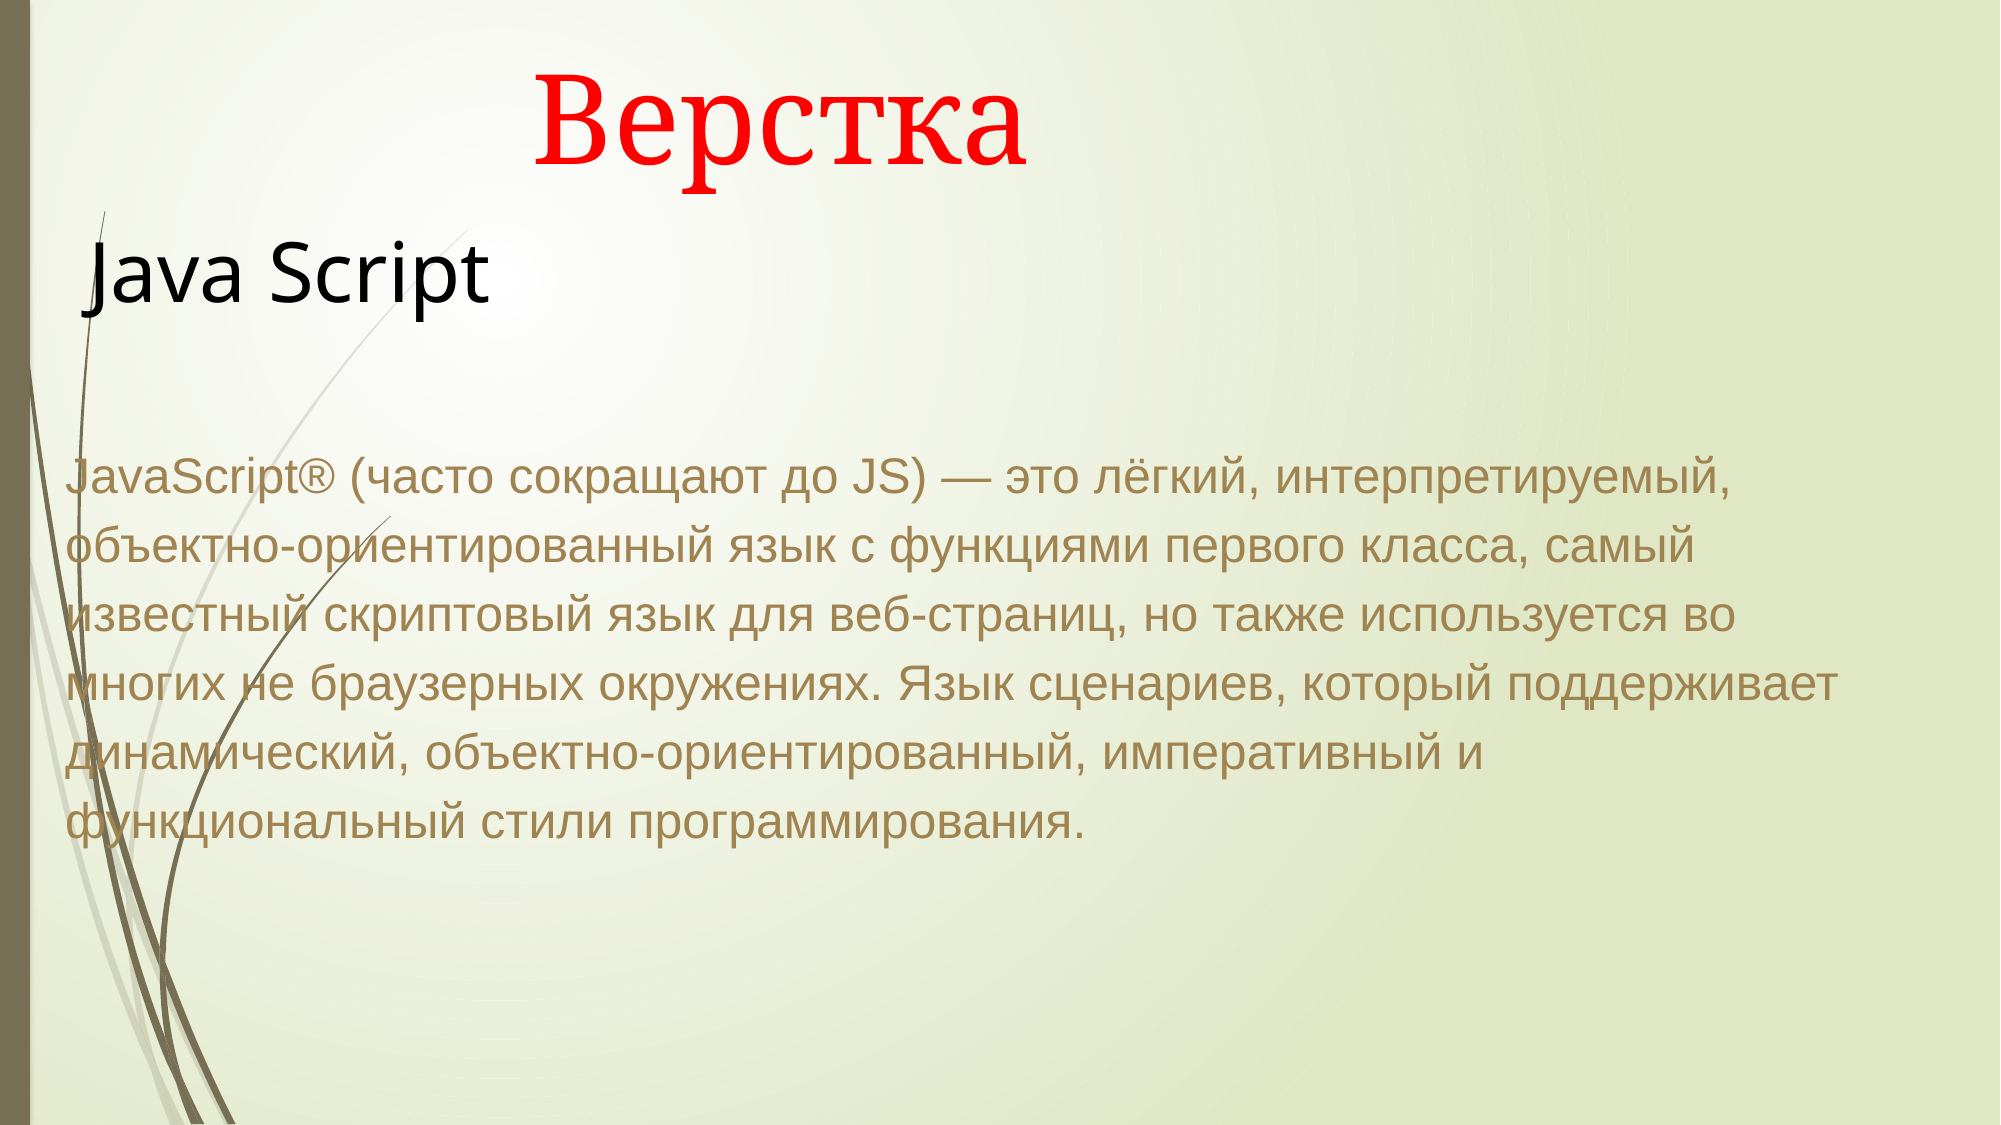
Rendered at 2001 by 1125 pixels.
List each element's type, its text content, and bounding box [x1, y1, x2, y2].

text_box Верстка [516, 24, 1932, 262]
title Java Script [68, 198, 1932, 324]
text_box [12, 1052, 290, 1105]
list JavaScript® (часто сокращают до JS) — это лёгкий, интерпретируемый, объектно-ориентированный язык с функциями первого класса, самый известный скриптовый язык для веб-страниц, но также используется во многих не браузерных окружениях. Язык сценариев, который поддерживает динамический, объектно-ориентированный, императивный и функциональный стили программирования. [45, 414, 1909, 1125]
